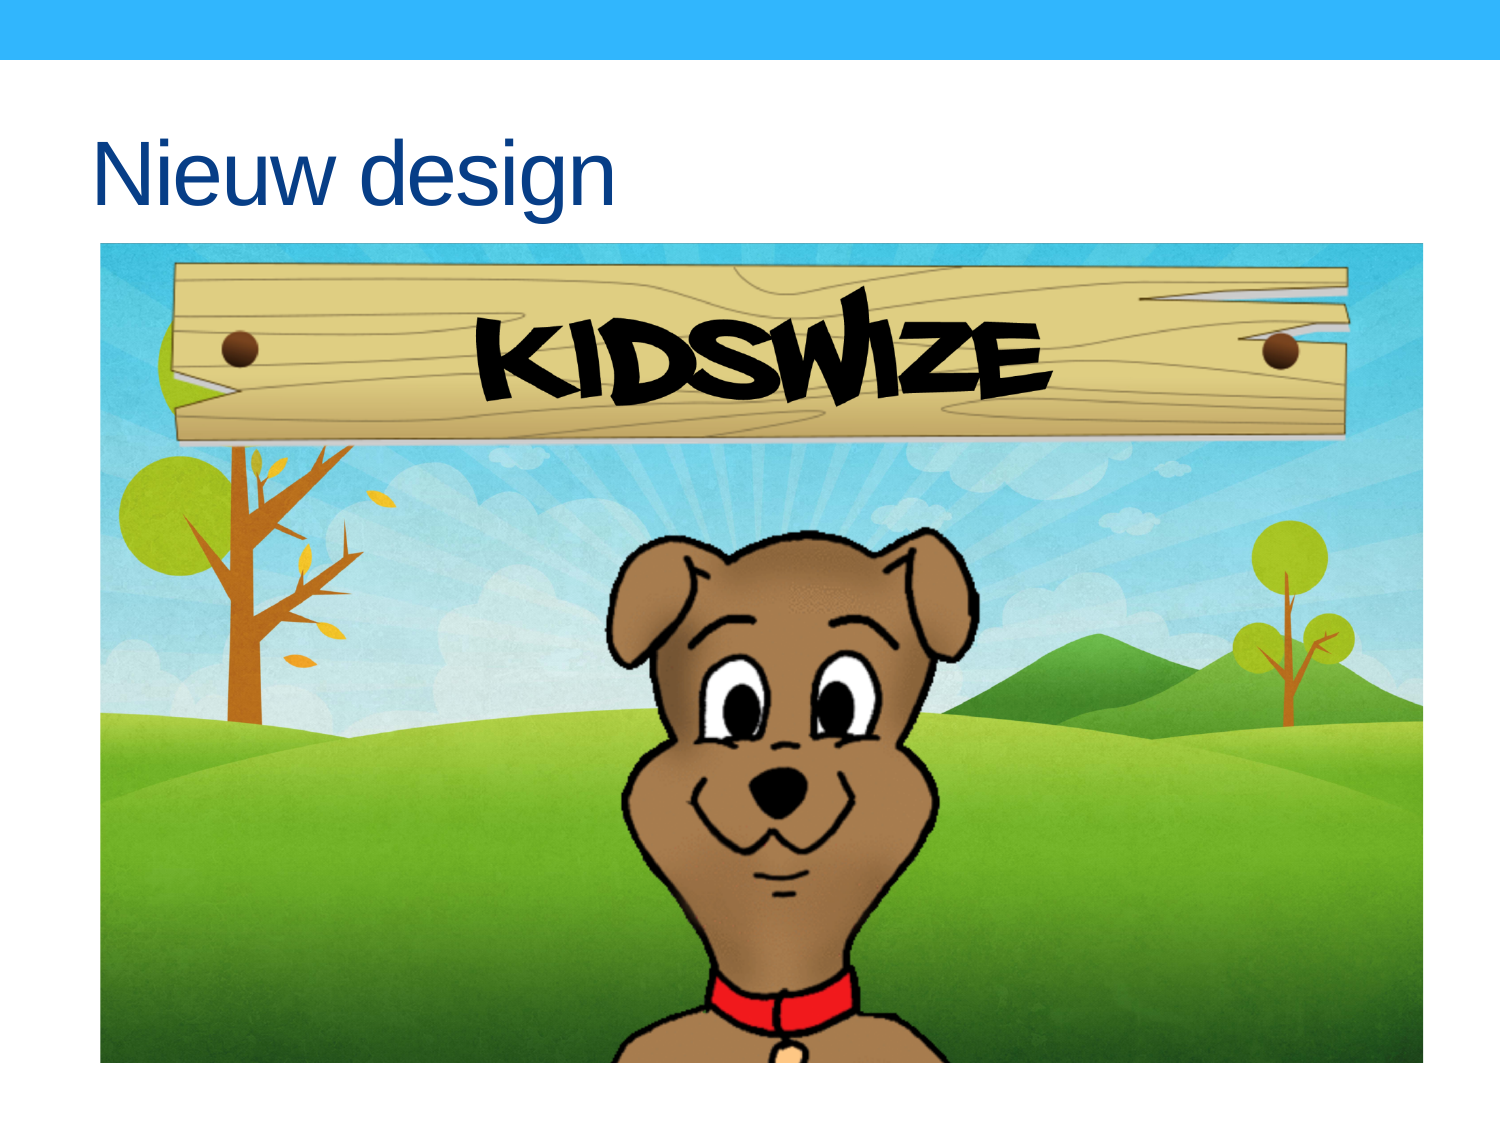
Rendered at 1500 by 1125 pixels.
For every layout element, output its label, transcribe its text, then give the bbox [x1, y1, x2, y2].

title Nieuw design [75, 87, 1425, 250]
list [100, 243, 1424, 1063]
